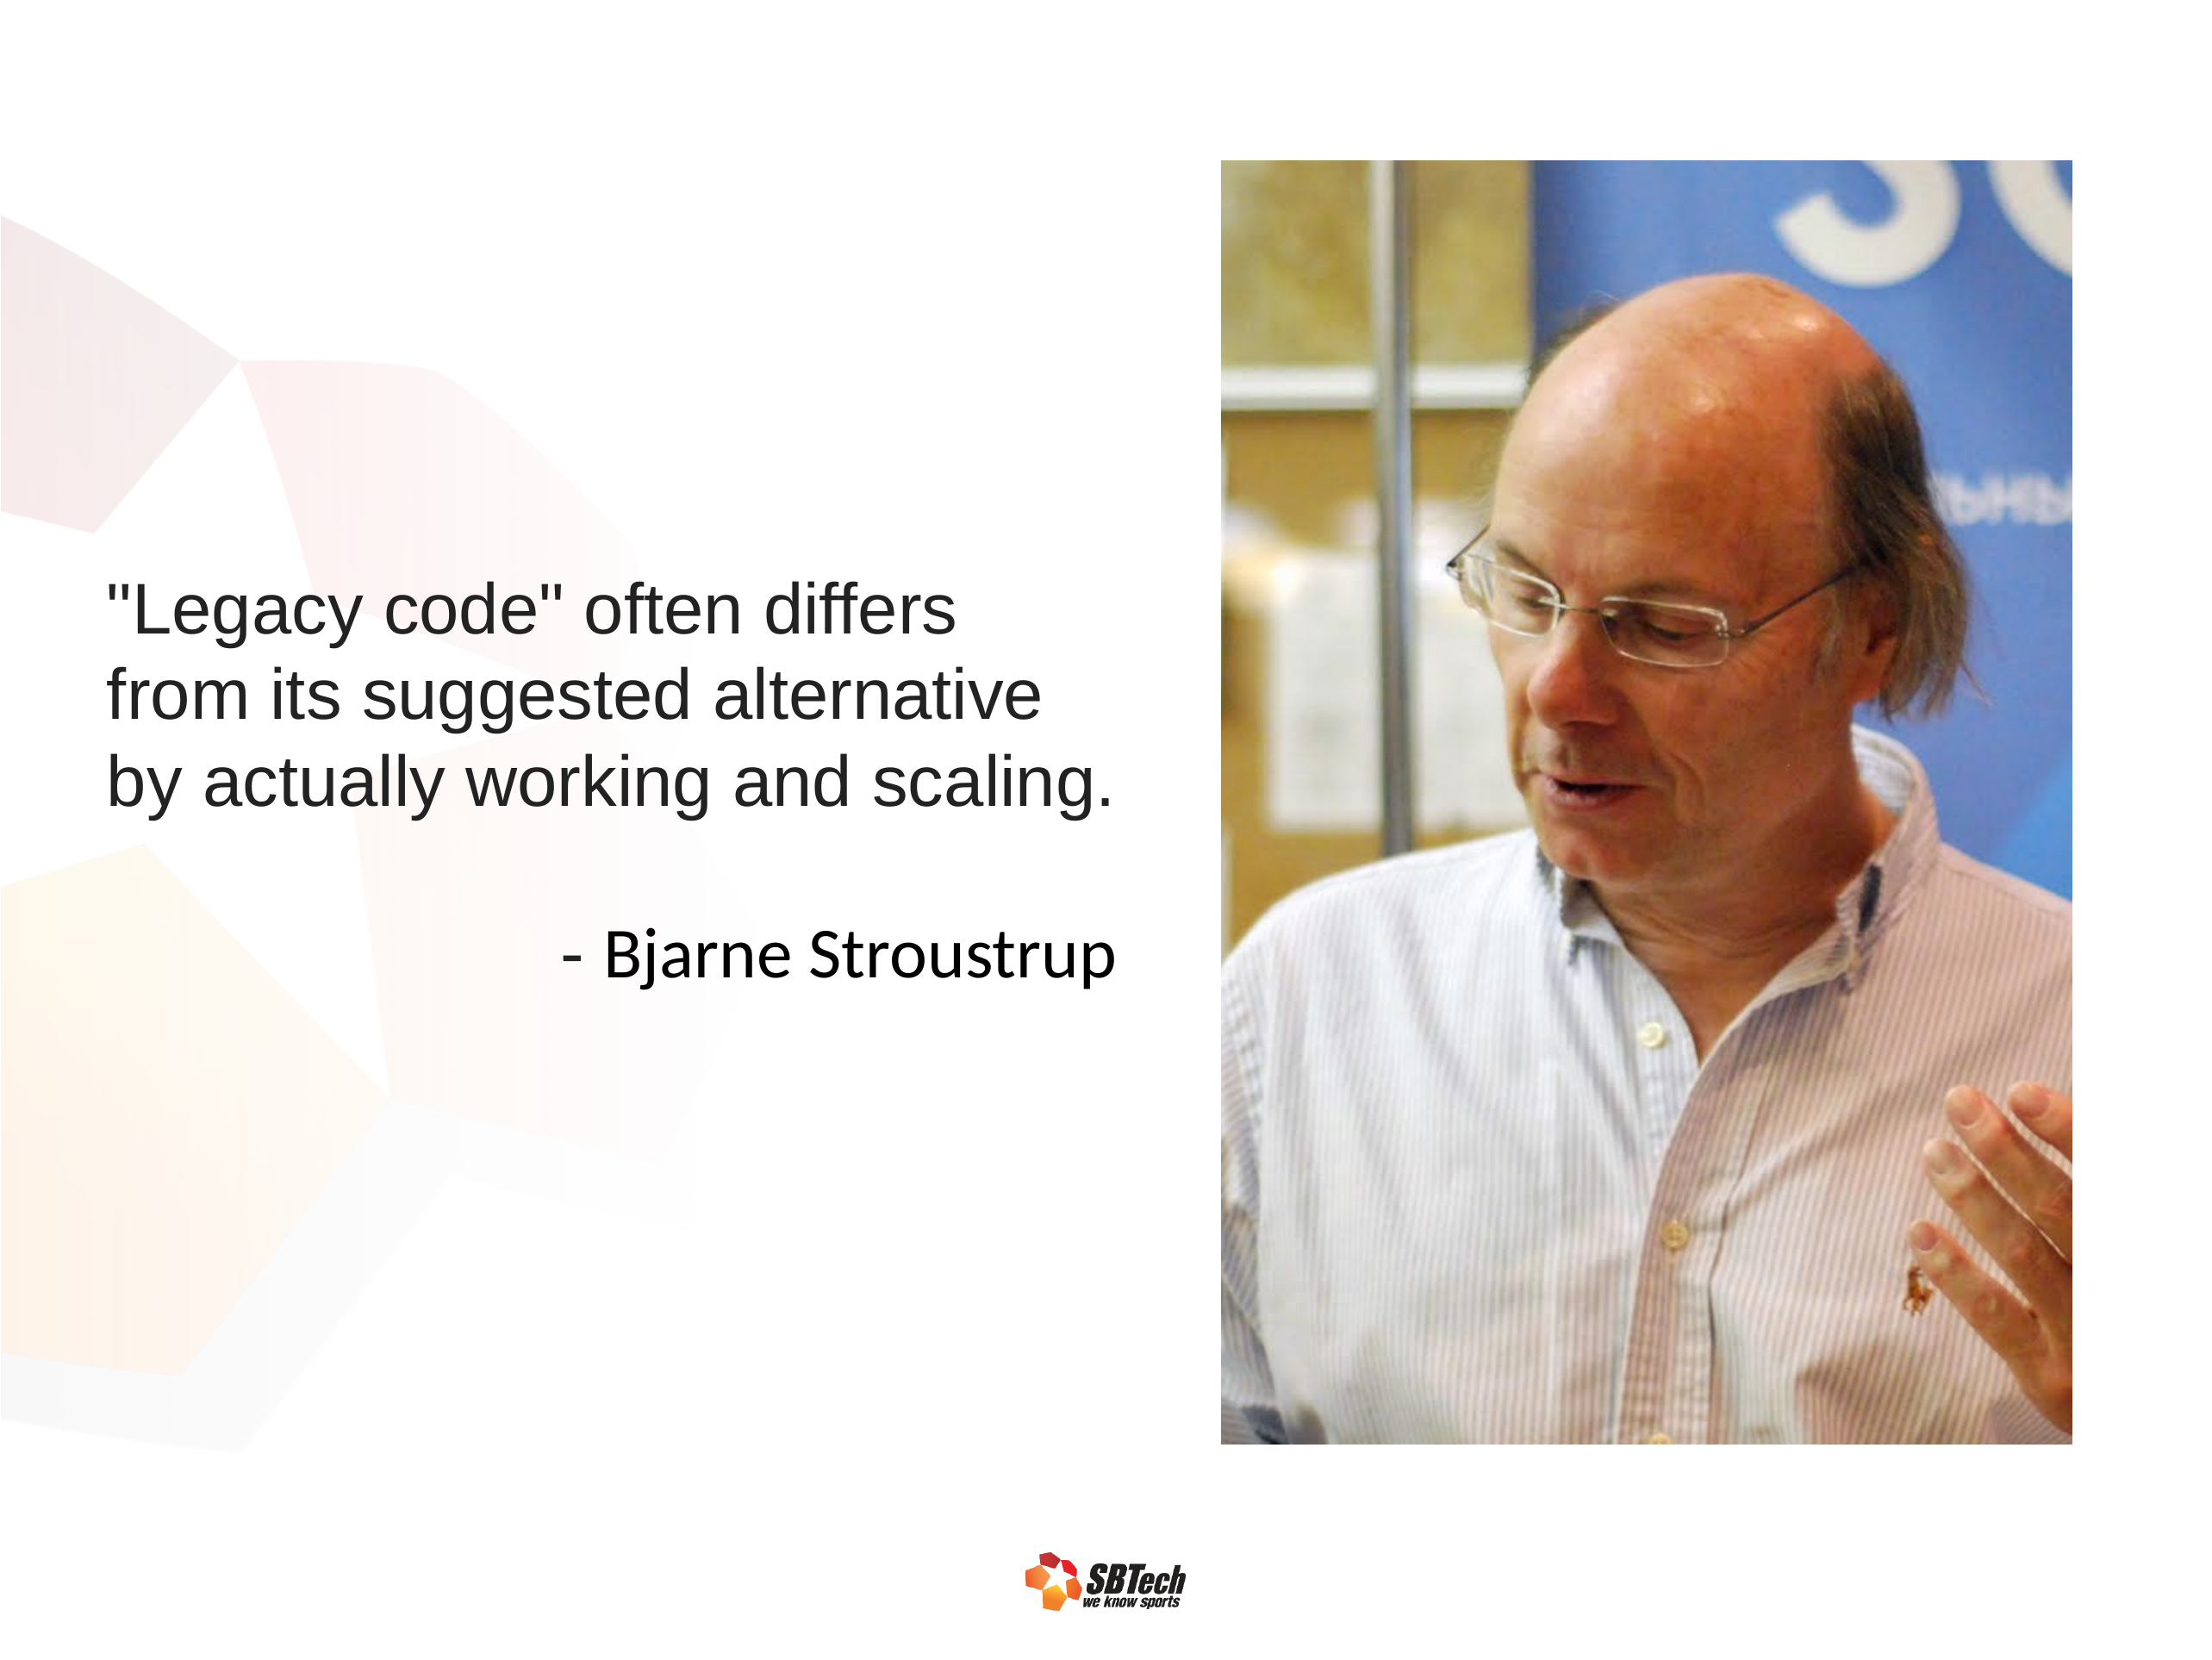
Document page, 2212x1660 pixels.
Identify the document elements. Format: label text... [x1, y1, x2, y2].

picture [1025, 1552, 1186, 1611]
picture [1220, 160, 2072, 1445]
text_box "Legacy code" often differs from its suggested alternative by actually working and scaling. - Bjarne Stroustrup [94, 555, 1131, 1000]
